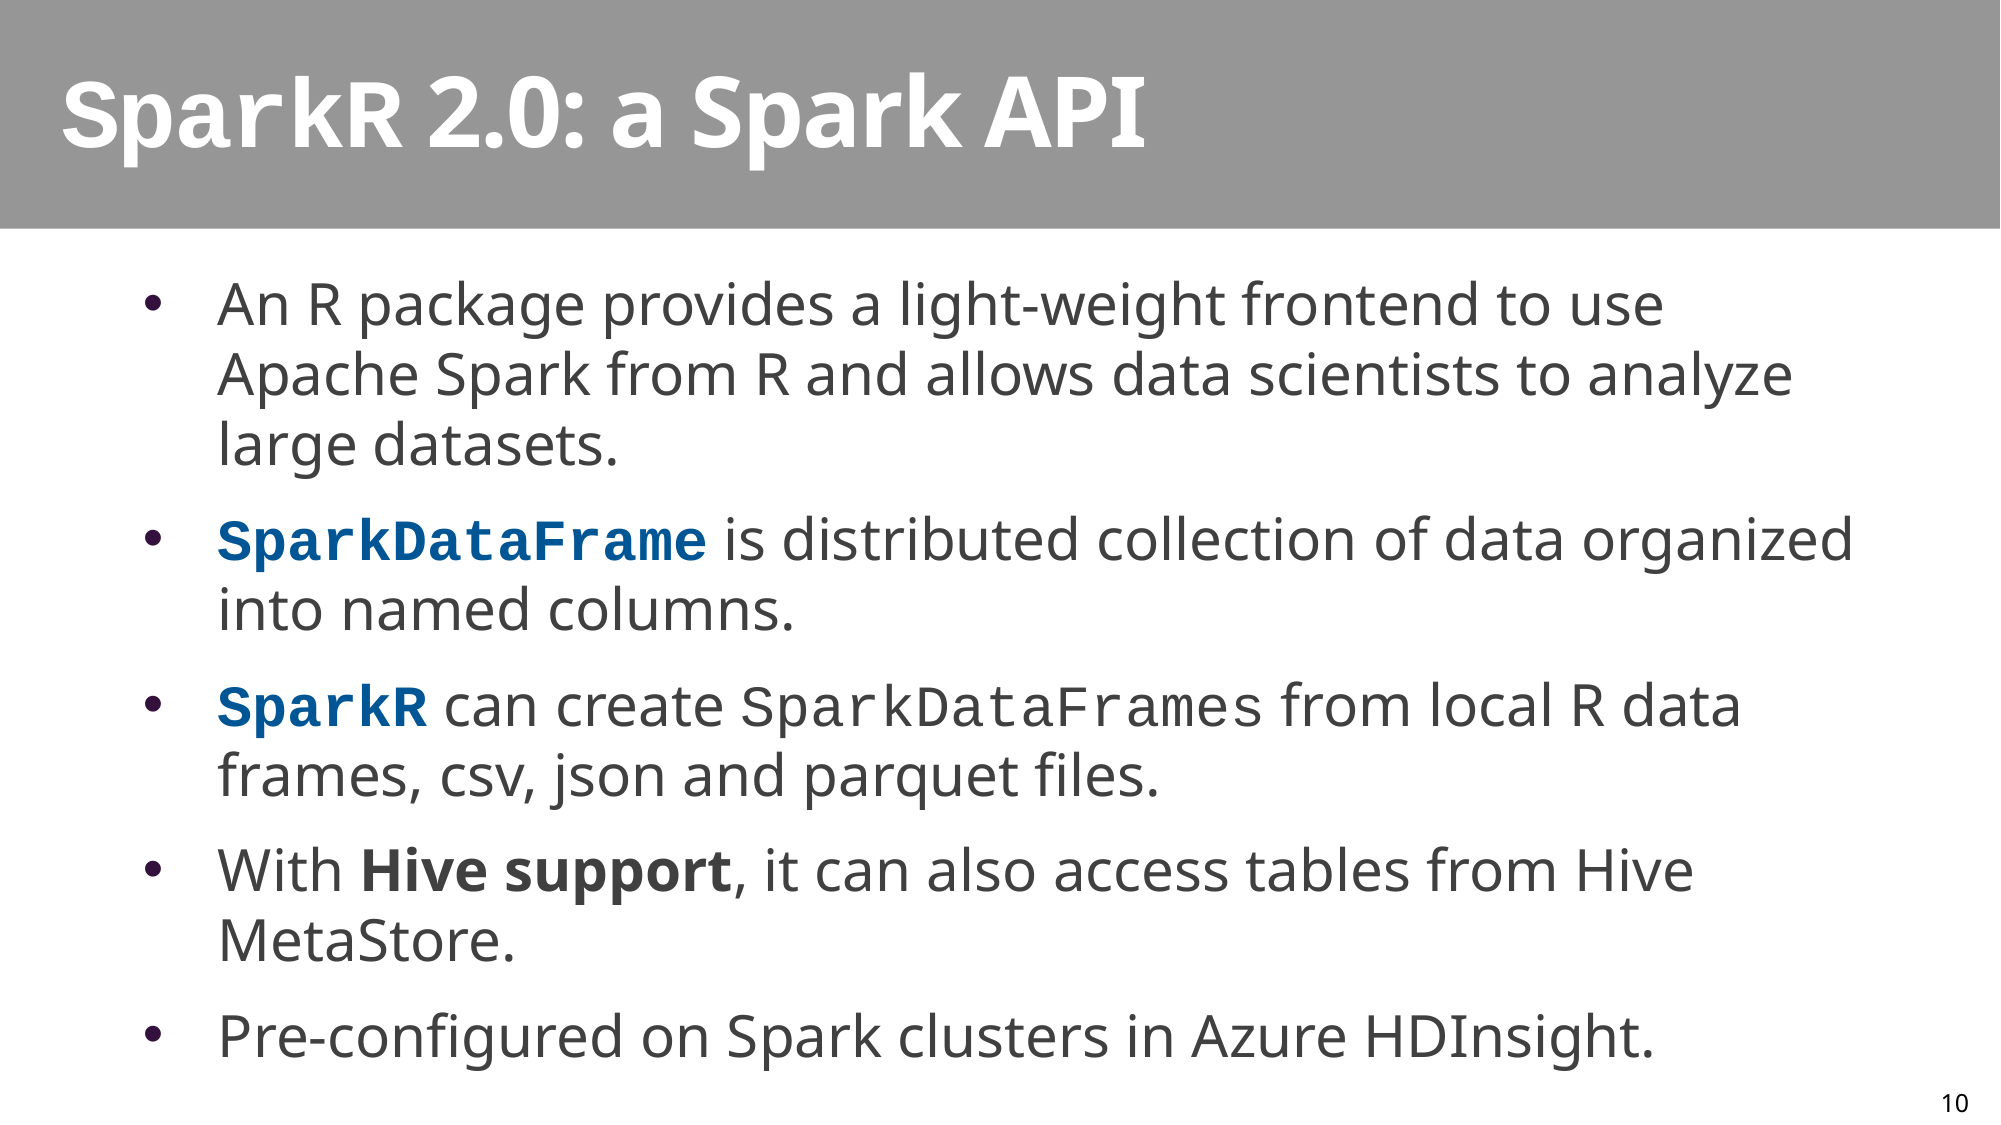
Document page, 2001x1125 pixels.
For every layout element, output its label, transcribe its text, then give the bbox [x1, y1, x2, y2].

text_box An R package provides a light-weight frontend to use Apache Spark from R and allows data scientists to analyze large datasets. SparkDataFrame is distributed collection of data organized into named columns. SparkR can create SparkDataFrames from local R data frames, csv, json and parquet files. With Hive support, it can also access tables from Hive MetaStore. Pre-configured on Spark clusters in Azure HDInsight. [109, 259, 1890, 1077]
text_box [0, 0, 2000, 229]
text_box 10 [1925, 1079, 2000, 1125]
text_box SparkR 2.0: a Spark API [37, 47, 1391, 196]
